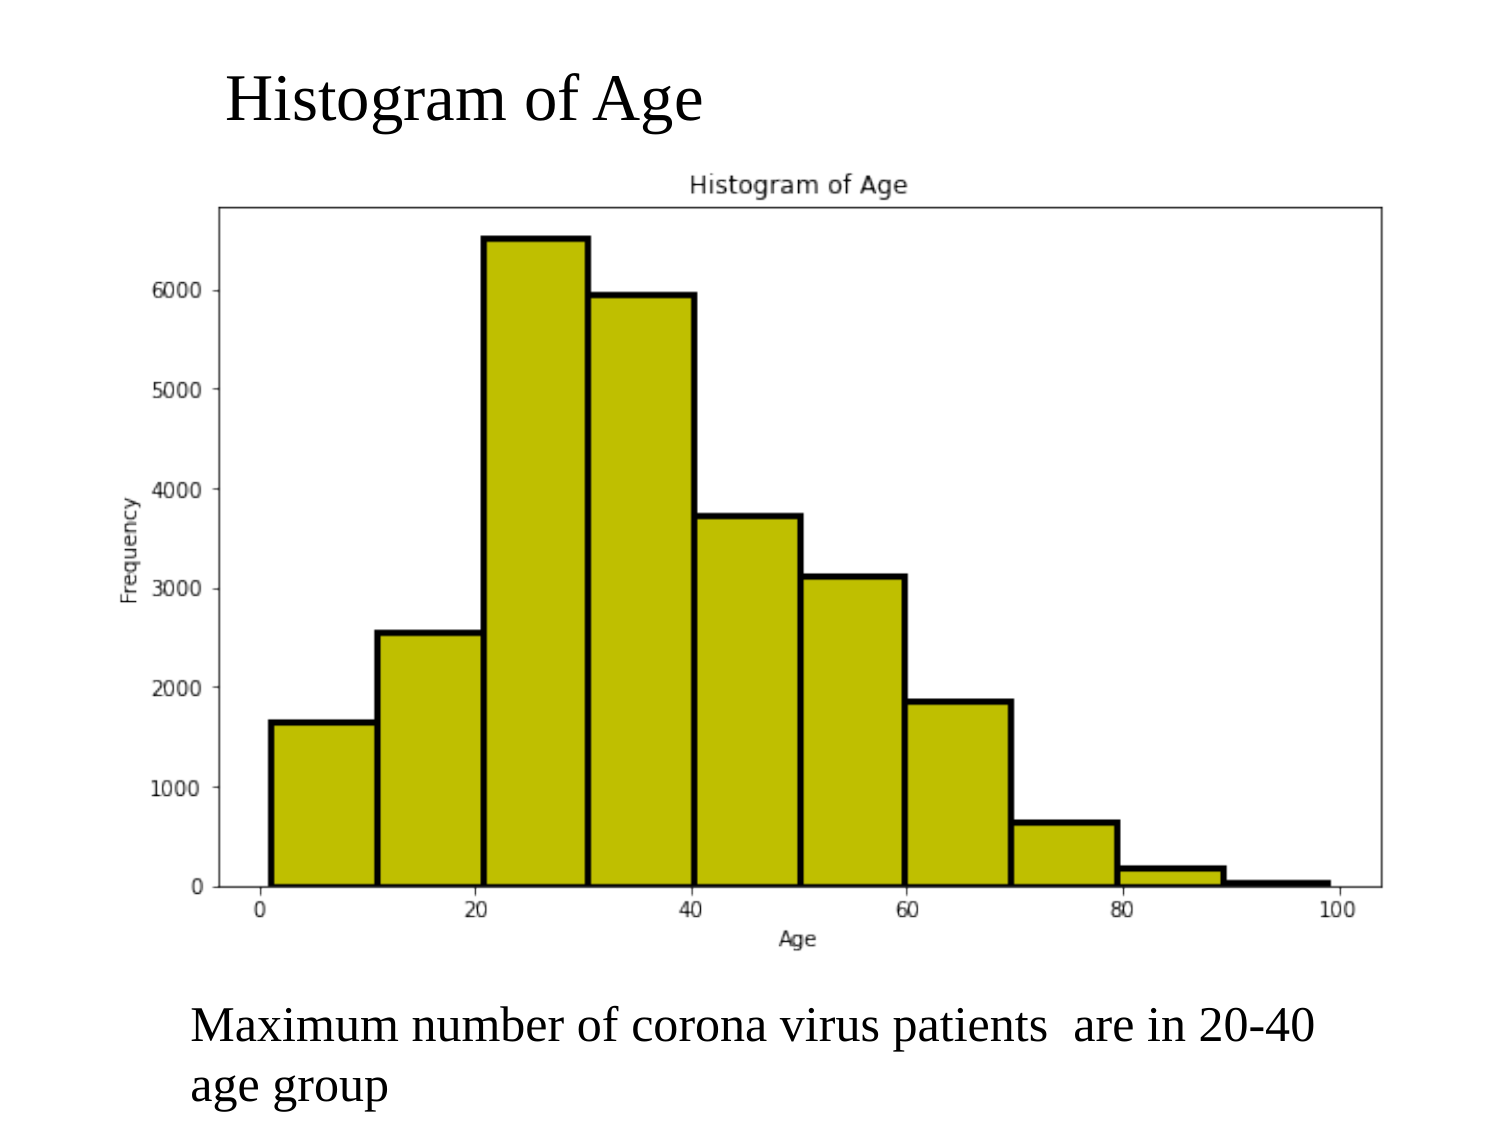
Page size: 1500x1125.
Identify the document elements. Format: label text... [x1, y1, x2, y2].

picture [105, 159, 1394, 966]
text_box Histogram of Age [210, 46, 1301, 142]
text_box Maximum number of corona virus patients are in 20-40 age group [175, 984, 1395, 1120]
